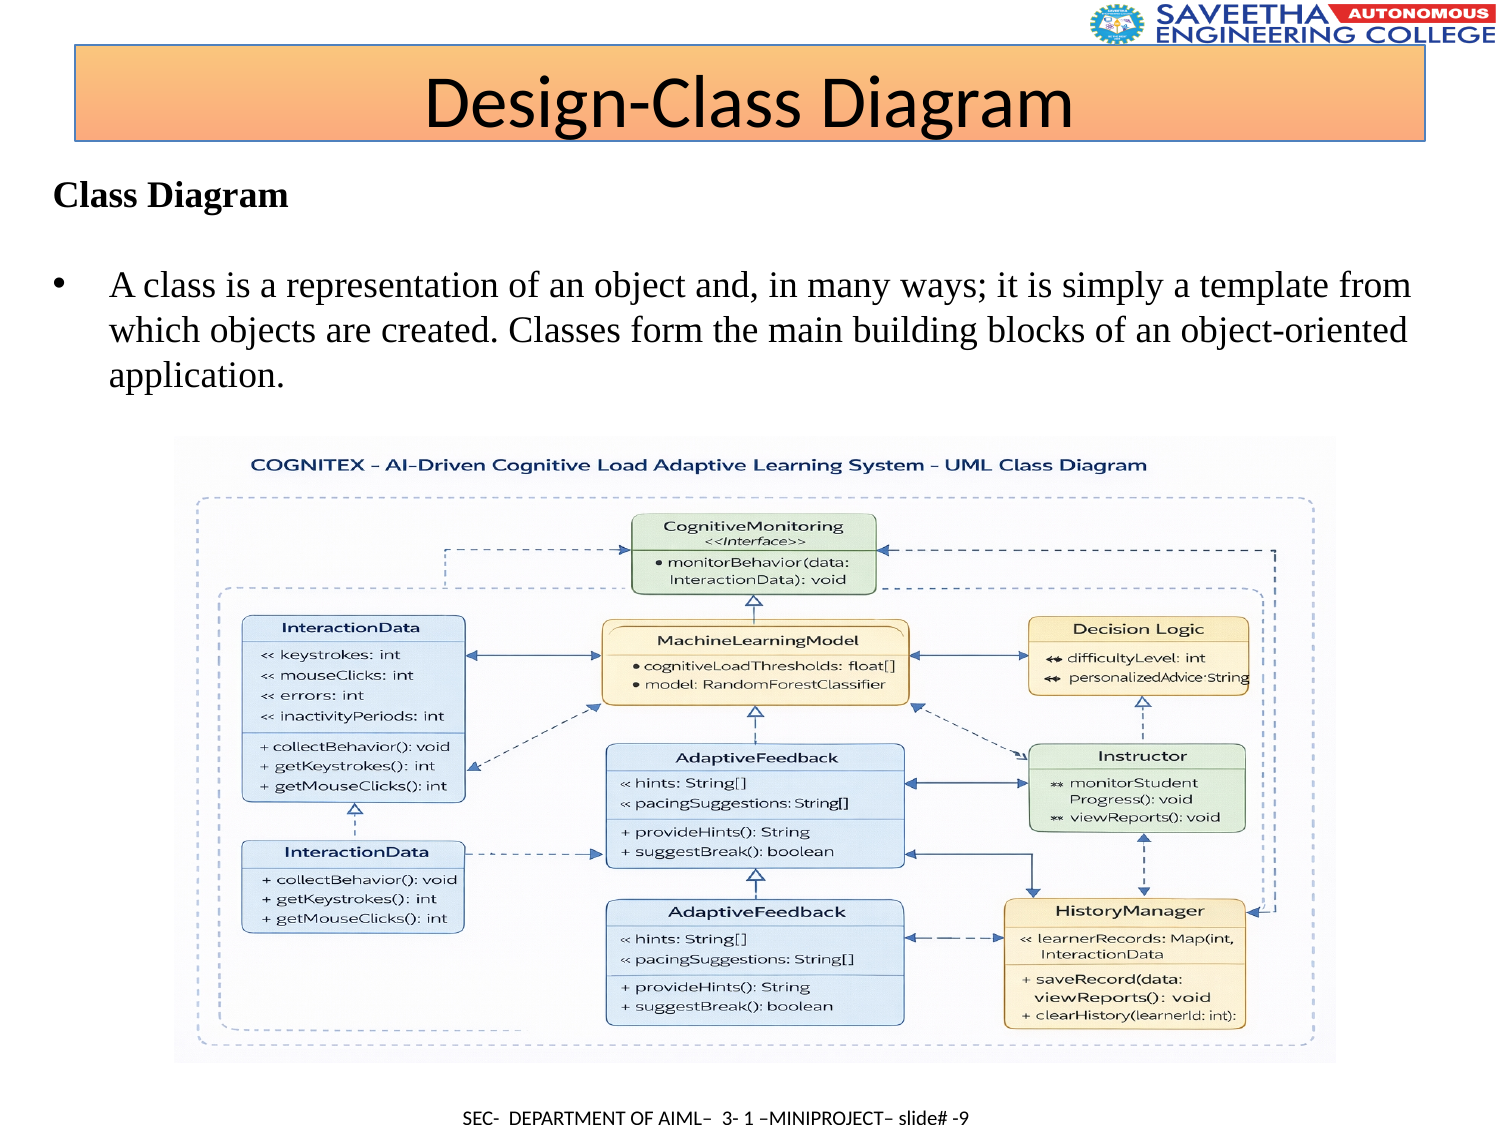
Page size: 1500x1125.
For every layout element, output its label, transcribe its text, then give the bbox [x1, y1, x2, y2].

picture [1080, 0, 1500, 46]
title Design-Class Diagram [75, 45, 1425, 150]
list Class Diagram A class is a representation of an object and, in many ways; it is simply a template from which objects are created. Classes form the main building blocks of an object-oriented application. [37, 162, 1450, 1089]
picture [173, 436, 1336, 1063]
